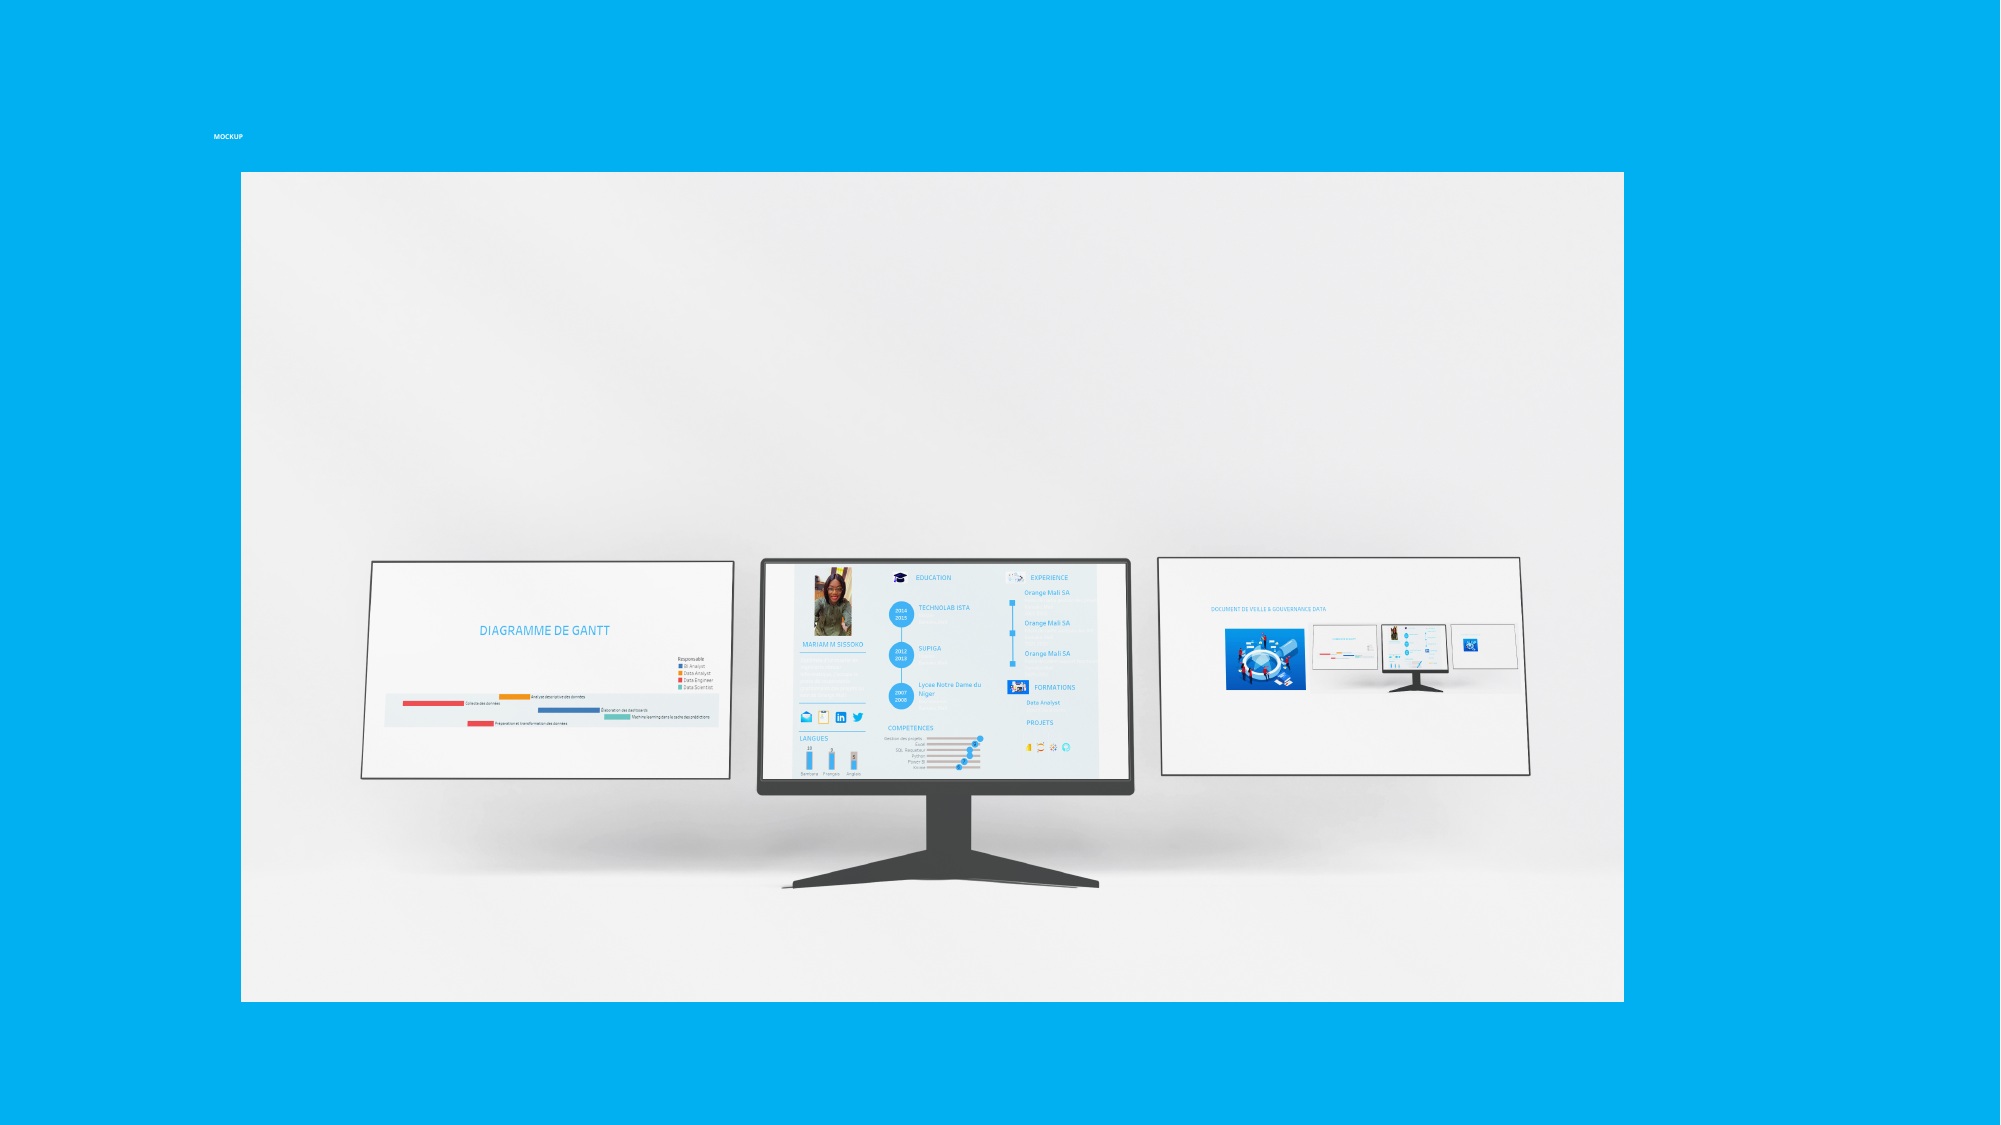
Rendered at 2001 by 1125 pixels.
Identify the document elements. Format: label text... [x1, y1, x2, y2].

picture [242, 173, 1623, 1001]
title MOCKUP [0, 0, 457, 149]
